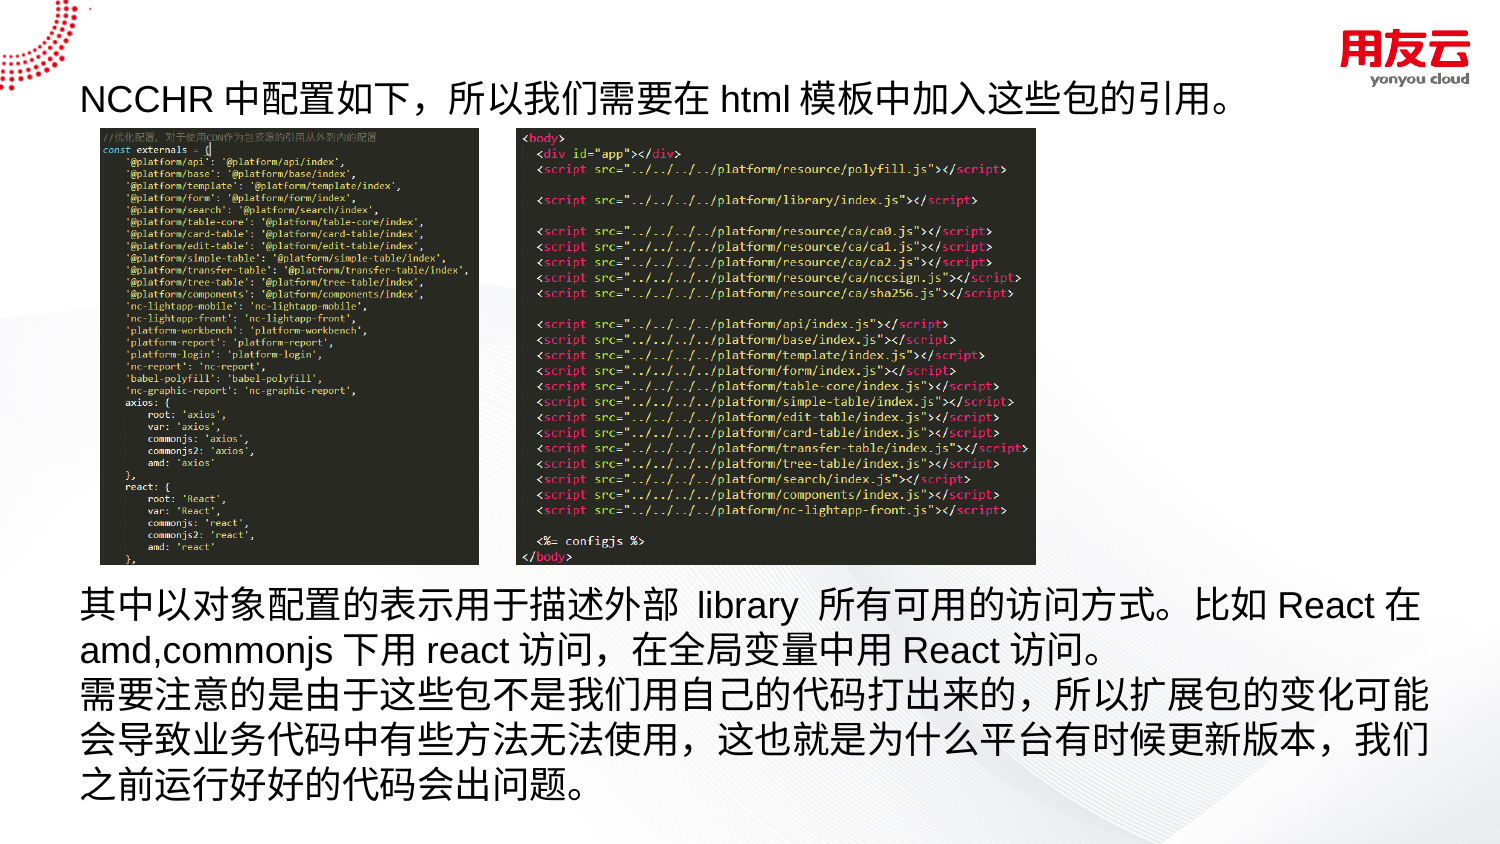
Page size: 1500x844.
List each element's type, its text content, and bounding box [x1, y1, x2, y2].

picture [0, 0, 1500, 844]
text_box 其中以对象配置的表示用于描述外部 library 所有可用的访问方式。比如React在amd,commonjs下用react访问，在全局变量中用React访问。 需要注意的是由于这些包不是我们用自己的代码打出来的，所以扩展包的变化可能会导致业务代码中有些方法无法使用，这也就是为什么平台有时候更新版本，我们之前运行好好的代码会出问题。 [64, 573, 1459, 814]
text_box NCCHR中配置如下，所以我们需要在html模板中加入这些包的引用。 [64, 67, 1459, 128]
